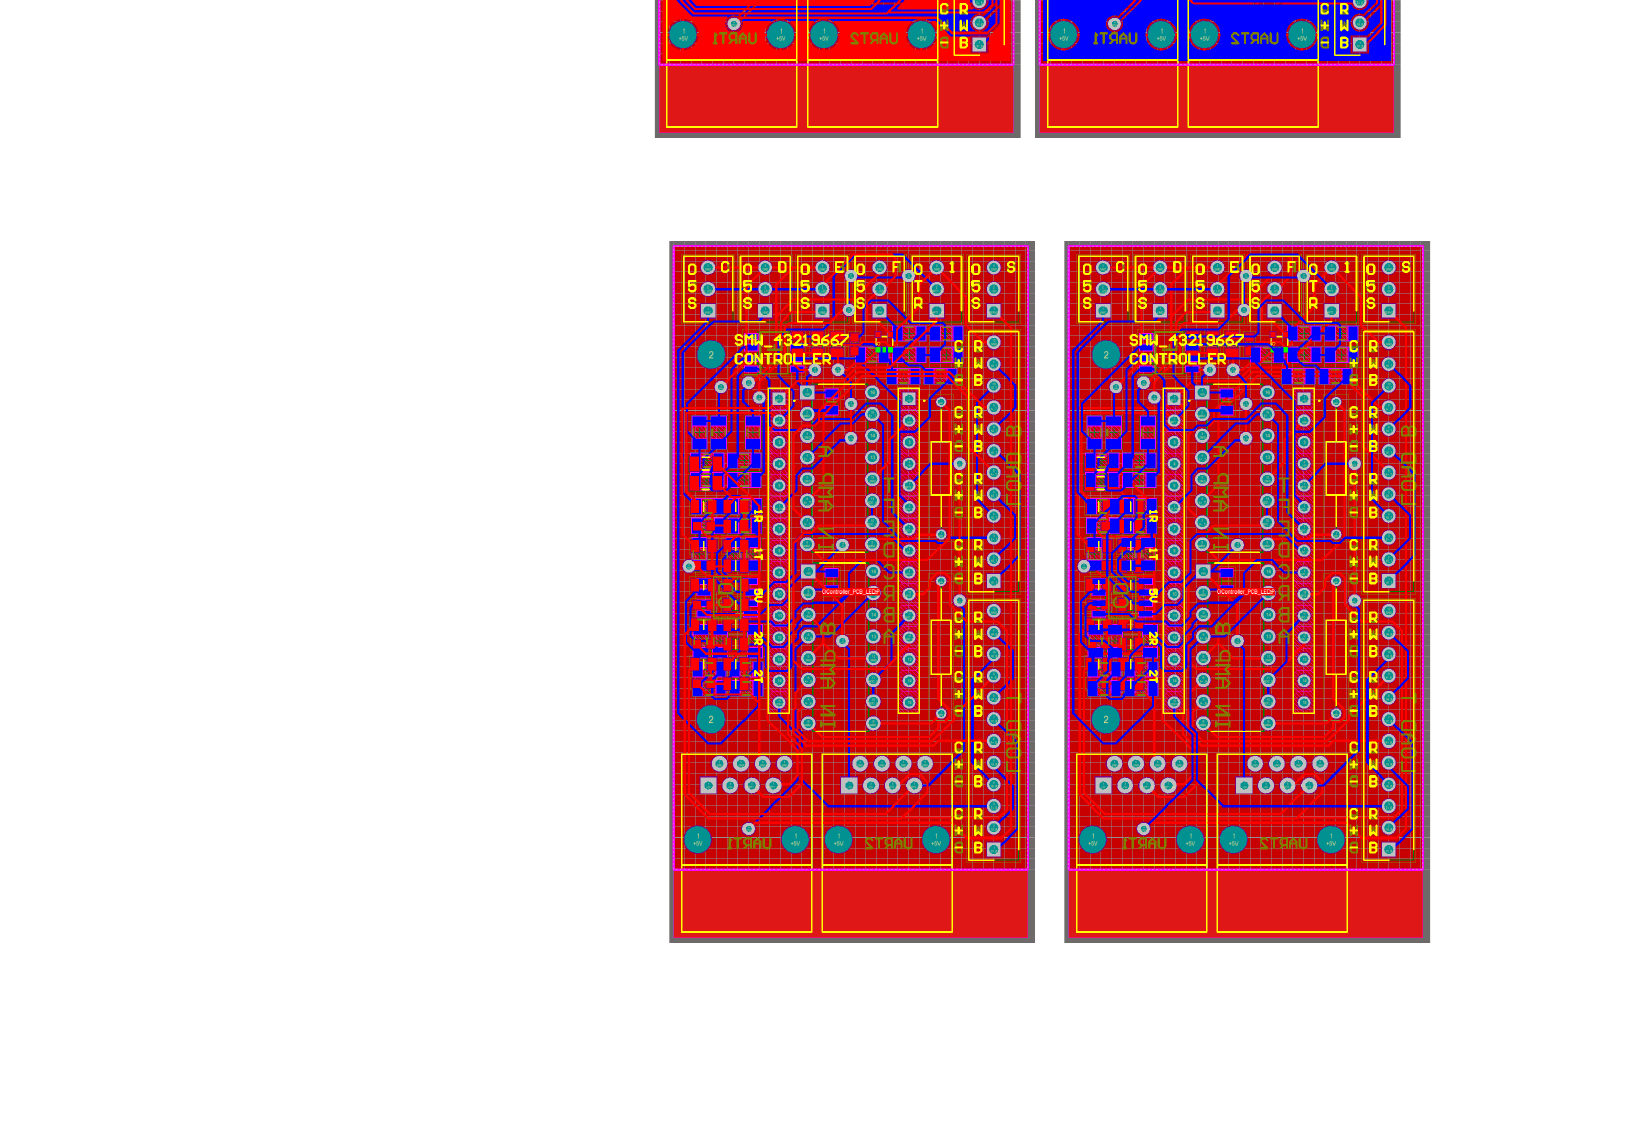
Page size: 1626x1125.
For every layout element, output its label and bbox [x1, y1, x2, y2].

picture [669, 241, 1035, 943]
text_box [654, 0, 1401, 138]
picture [1064, 241, 1431, 943]
